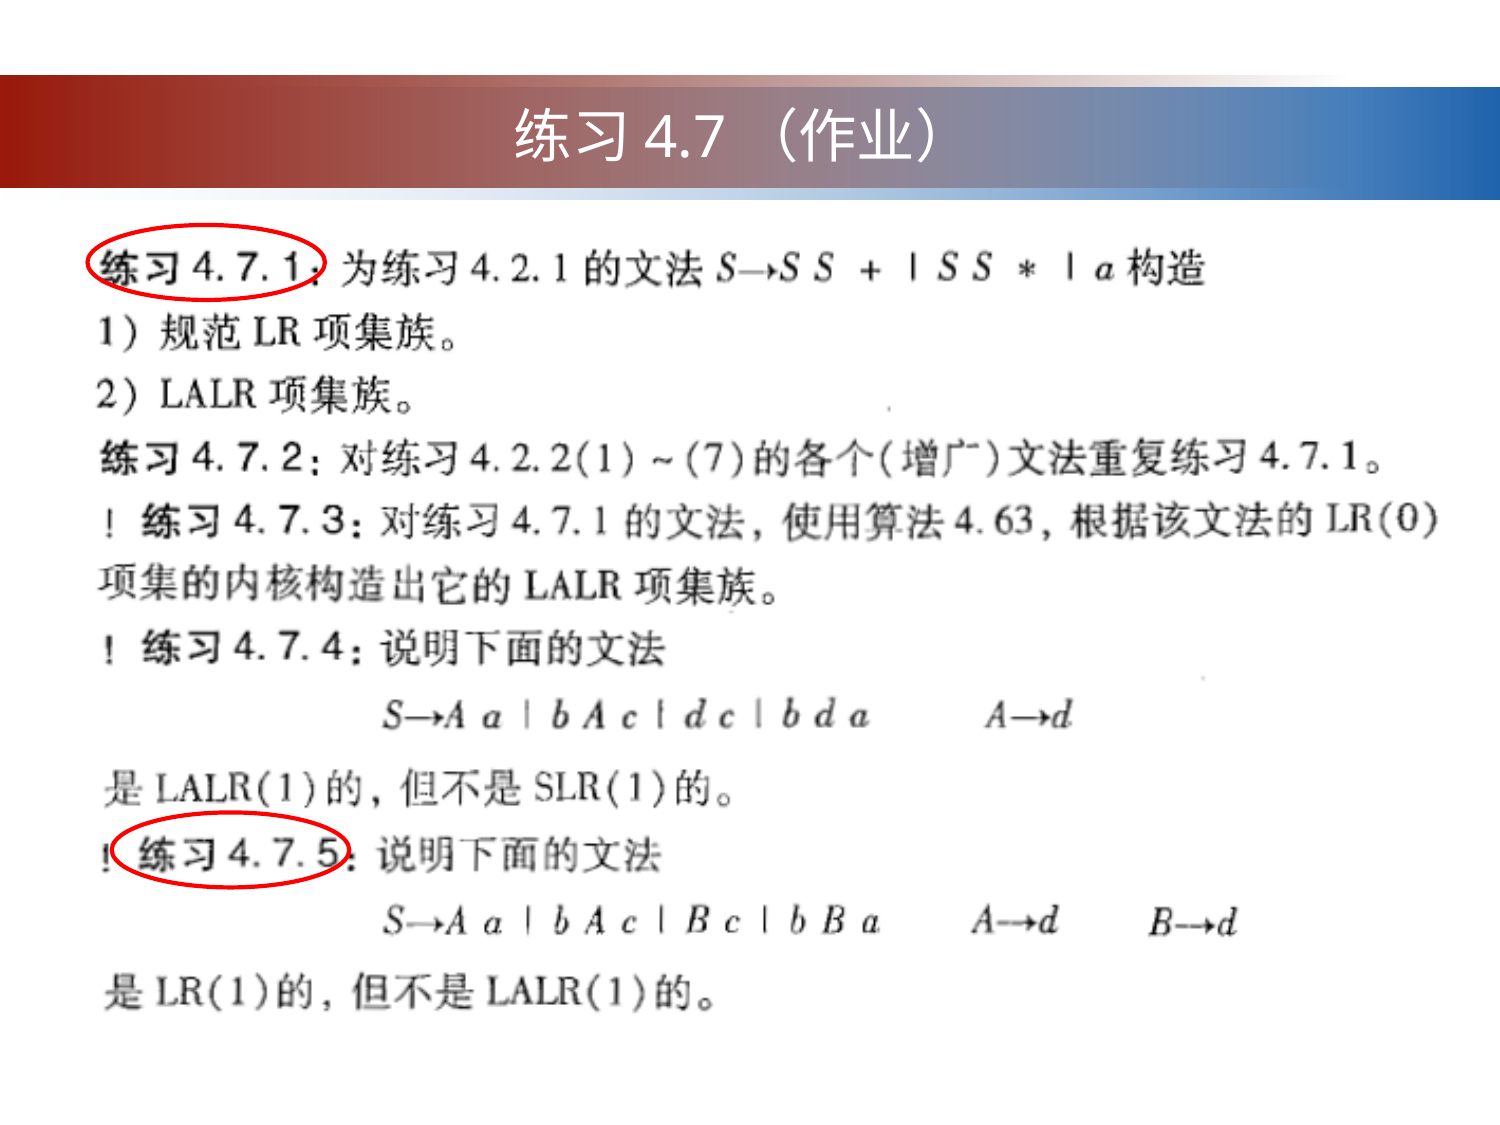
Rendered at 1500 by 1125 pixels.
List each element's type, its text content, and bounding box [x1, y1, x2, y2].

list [74, 237, 1451, 1024]
text_box [118, 222, 294, 235]
title 练习4.7（作业） [137, 87, 1350, 180]
